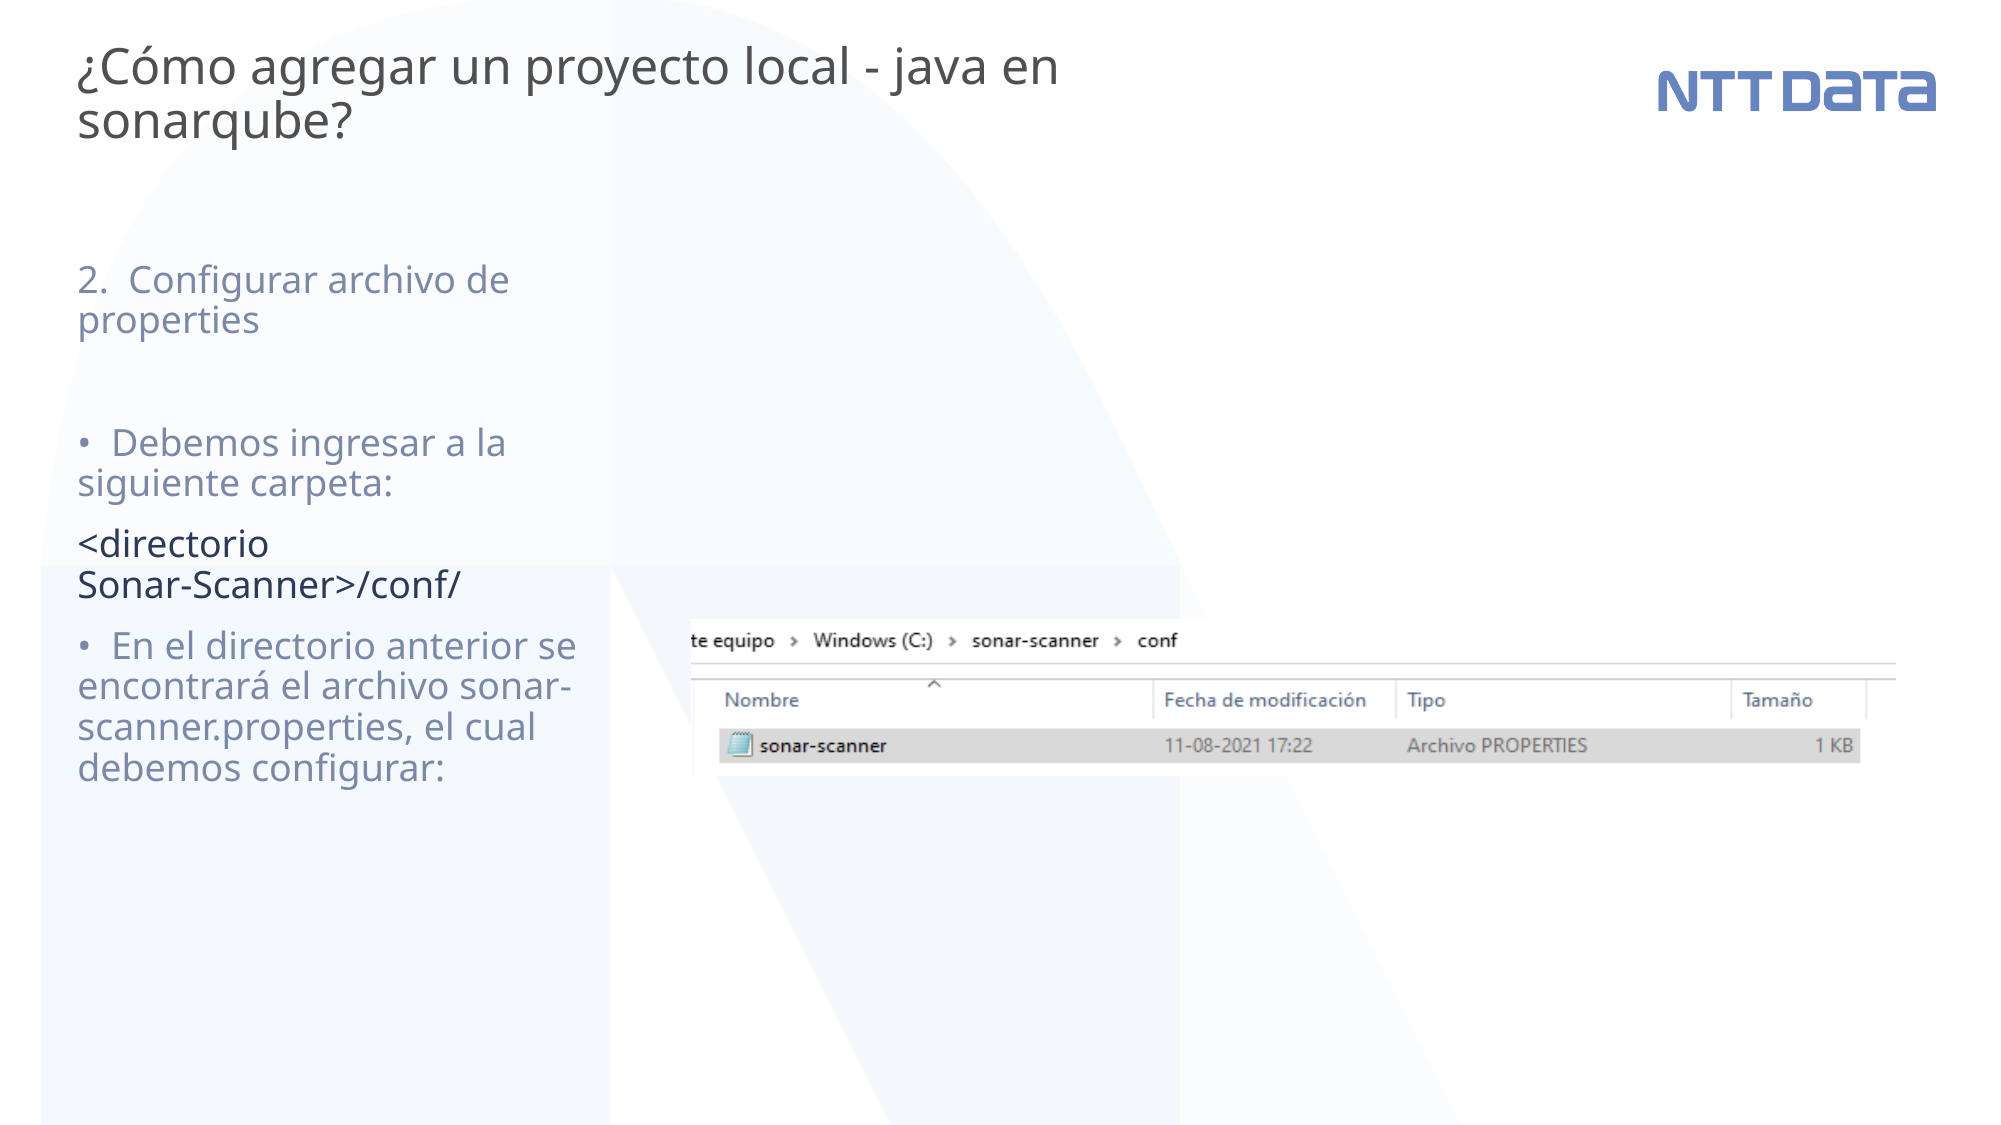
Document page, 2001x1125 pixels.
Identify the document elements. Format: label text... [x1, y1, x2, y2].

picture [691, 619, 1896, 776]
title ¿Cómo agregar un proyecto local - java en sonarqube? [62, 0, 1183, 191]
picture [1638, 50, 1956, 132]
list 2. Configurar archivo de properties • Debemos ingresar a la siguiente carpeta: <directorio Sonar-Scanner>/conf/ • En el directorio anterior se encontrará el archivo sonar-scanner.properties, el cual debemos configurar: [62, 253, 658, 986]
